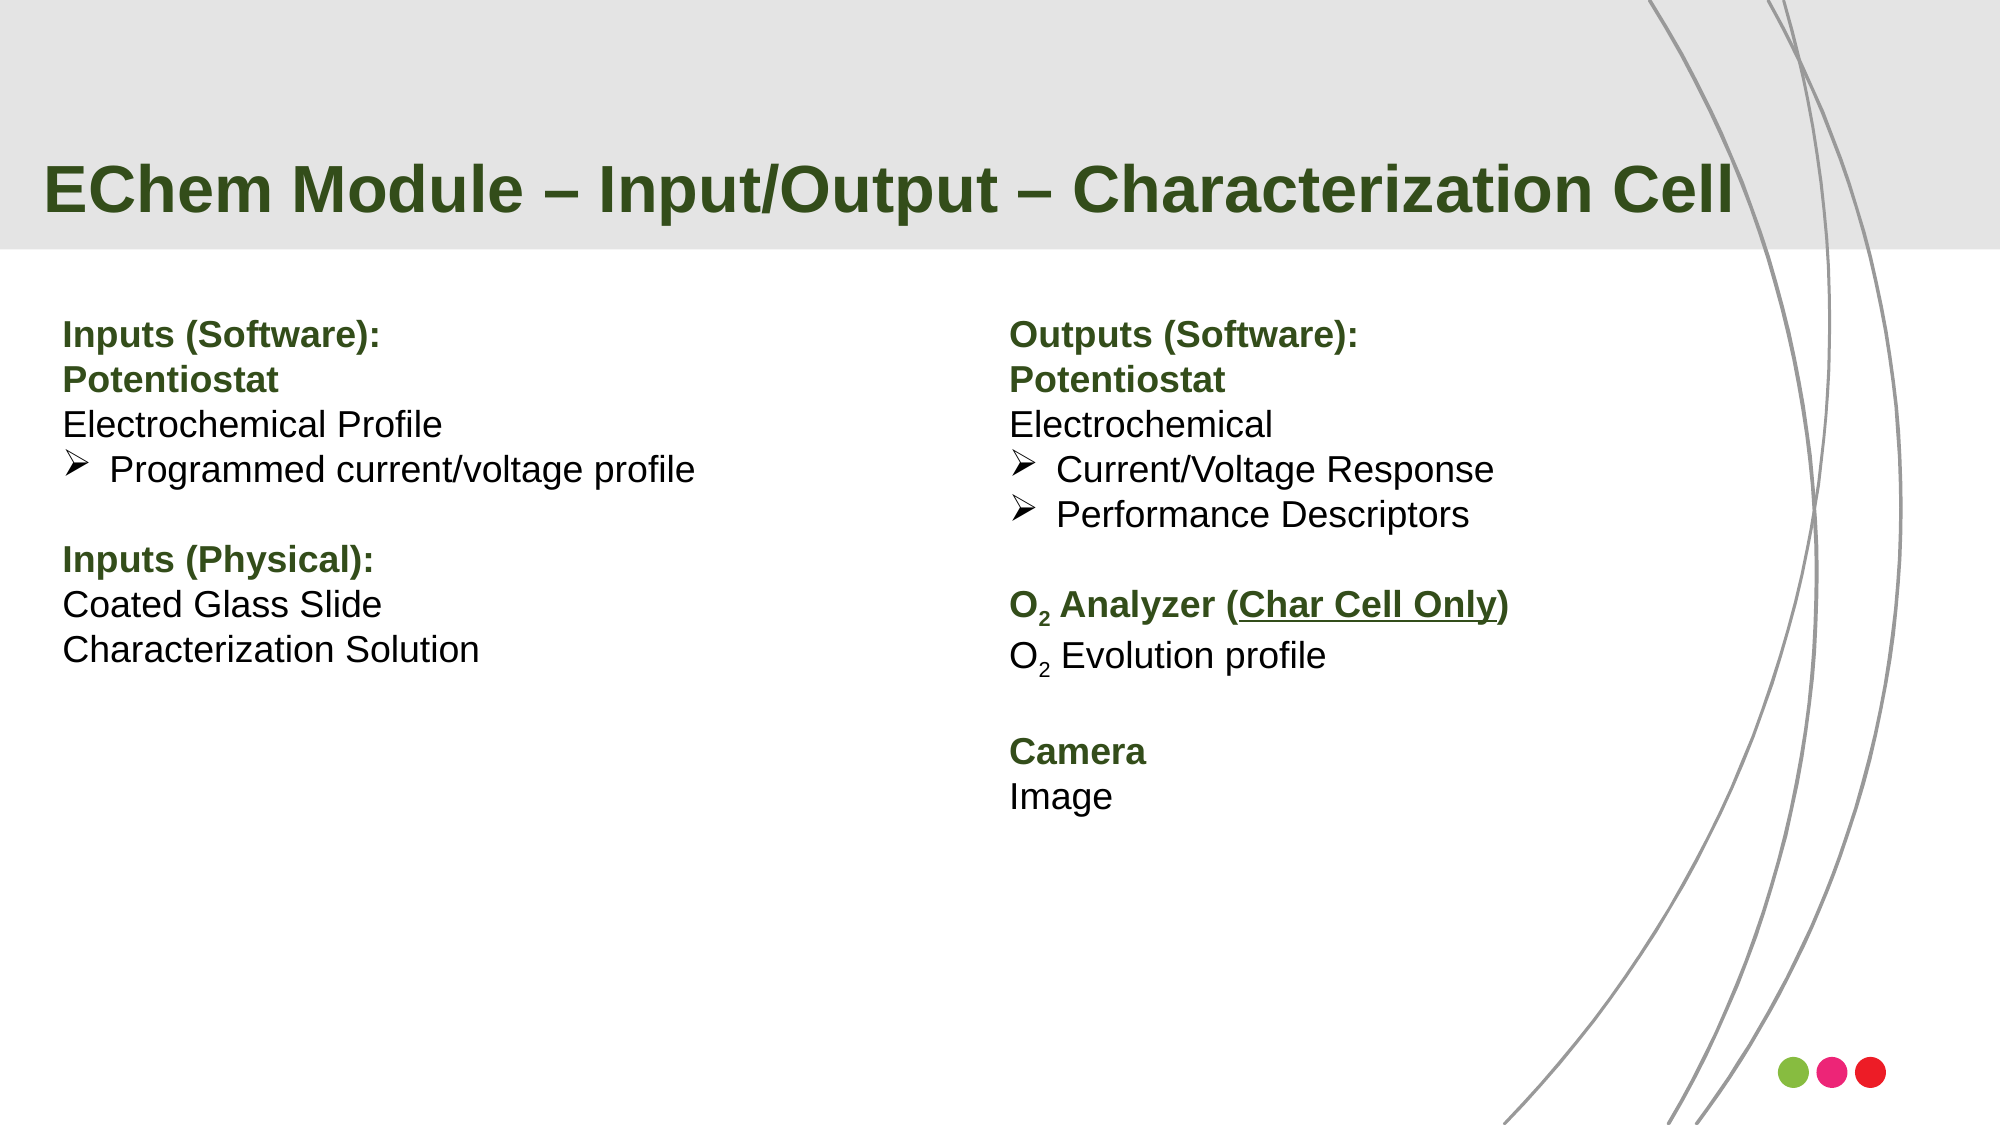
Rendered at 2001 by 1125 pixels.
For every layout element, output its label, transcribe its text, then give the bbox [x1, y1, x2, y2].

text_box Inputs (Software): Potentiostat Electrochemical Profile Programmed current/voltage profile Inputs (Physical): Coated Glass Slide Characterization Solution [47, 302, 711, 678]
text_box Outputs (Software): Potentiostat Electrochemical Current/Voltage Response Performance Descriptors O2 Analyzer (Char Cell Only) O2 Evolution profile Camera Image [994, 302, 1525, 870]
text_box EChem Module – Input/Output – Characterization Cell [43, 61, 1761, 227]
